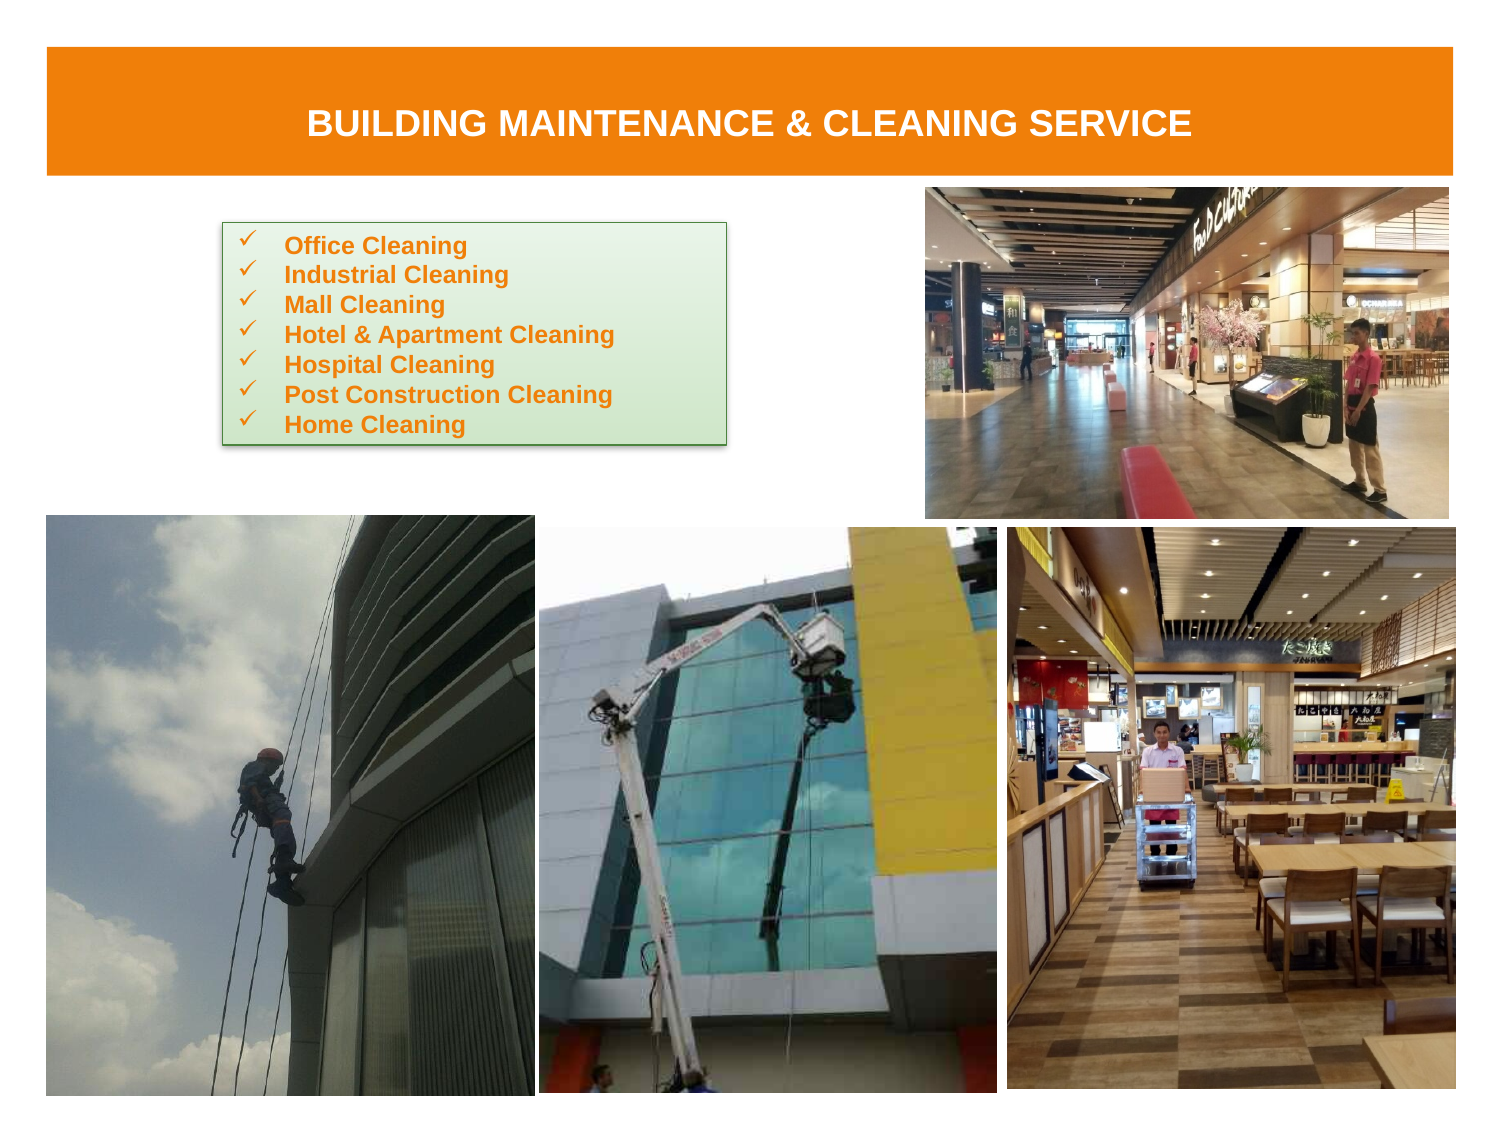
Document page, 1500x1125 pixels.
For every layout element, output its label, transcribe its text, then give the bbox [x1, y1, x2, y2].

picture [538, 527, 997, 1093]
text_box BUILDING MAINTENANCE & CLEANING SERVICE [46, 46, 1454, 176]
text_box Office Cleaning Industrial Cleaning Mall Cleaning Hotel & Apartment Cleaning Hospital Cleaning Post Construction Cleaning Home Cleaning [222, 222, 727, 446]
picture [925, 187, 1449, 519]
picture [1007, 527, 1456, 1089]
picture [46, 515, 535, 1097]
